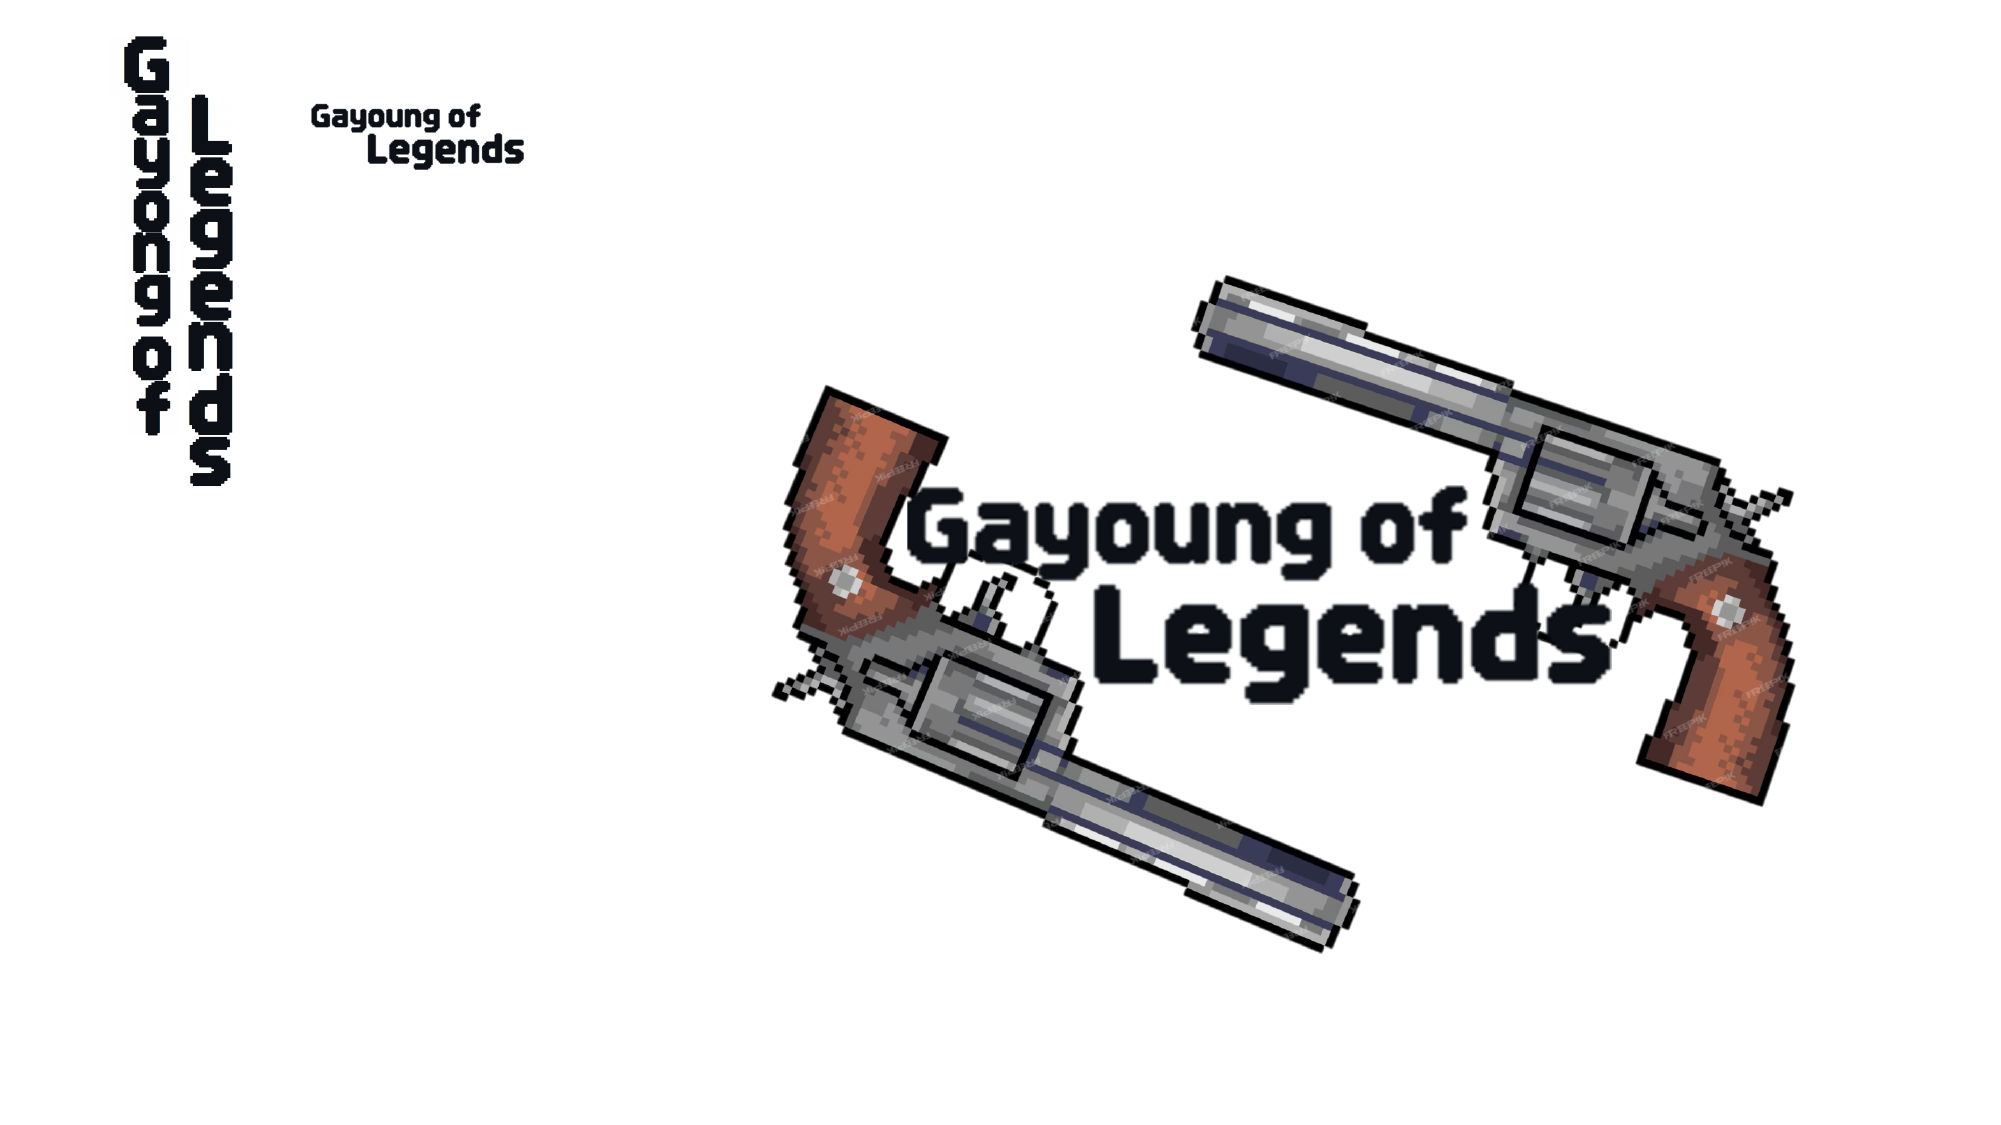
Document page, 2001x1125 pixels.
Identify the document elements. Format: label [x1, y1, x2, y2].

picture [666, 239, 1899, 991]
picture [310, 103, 524, 170]
text_box [109, 35, 240, 487]
